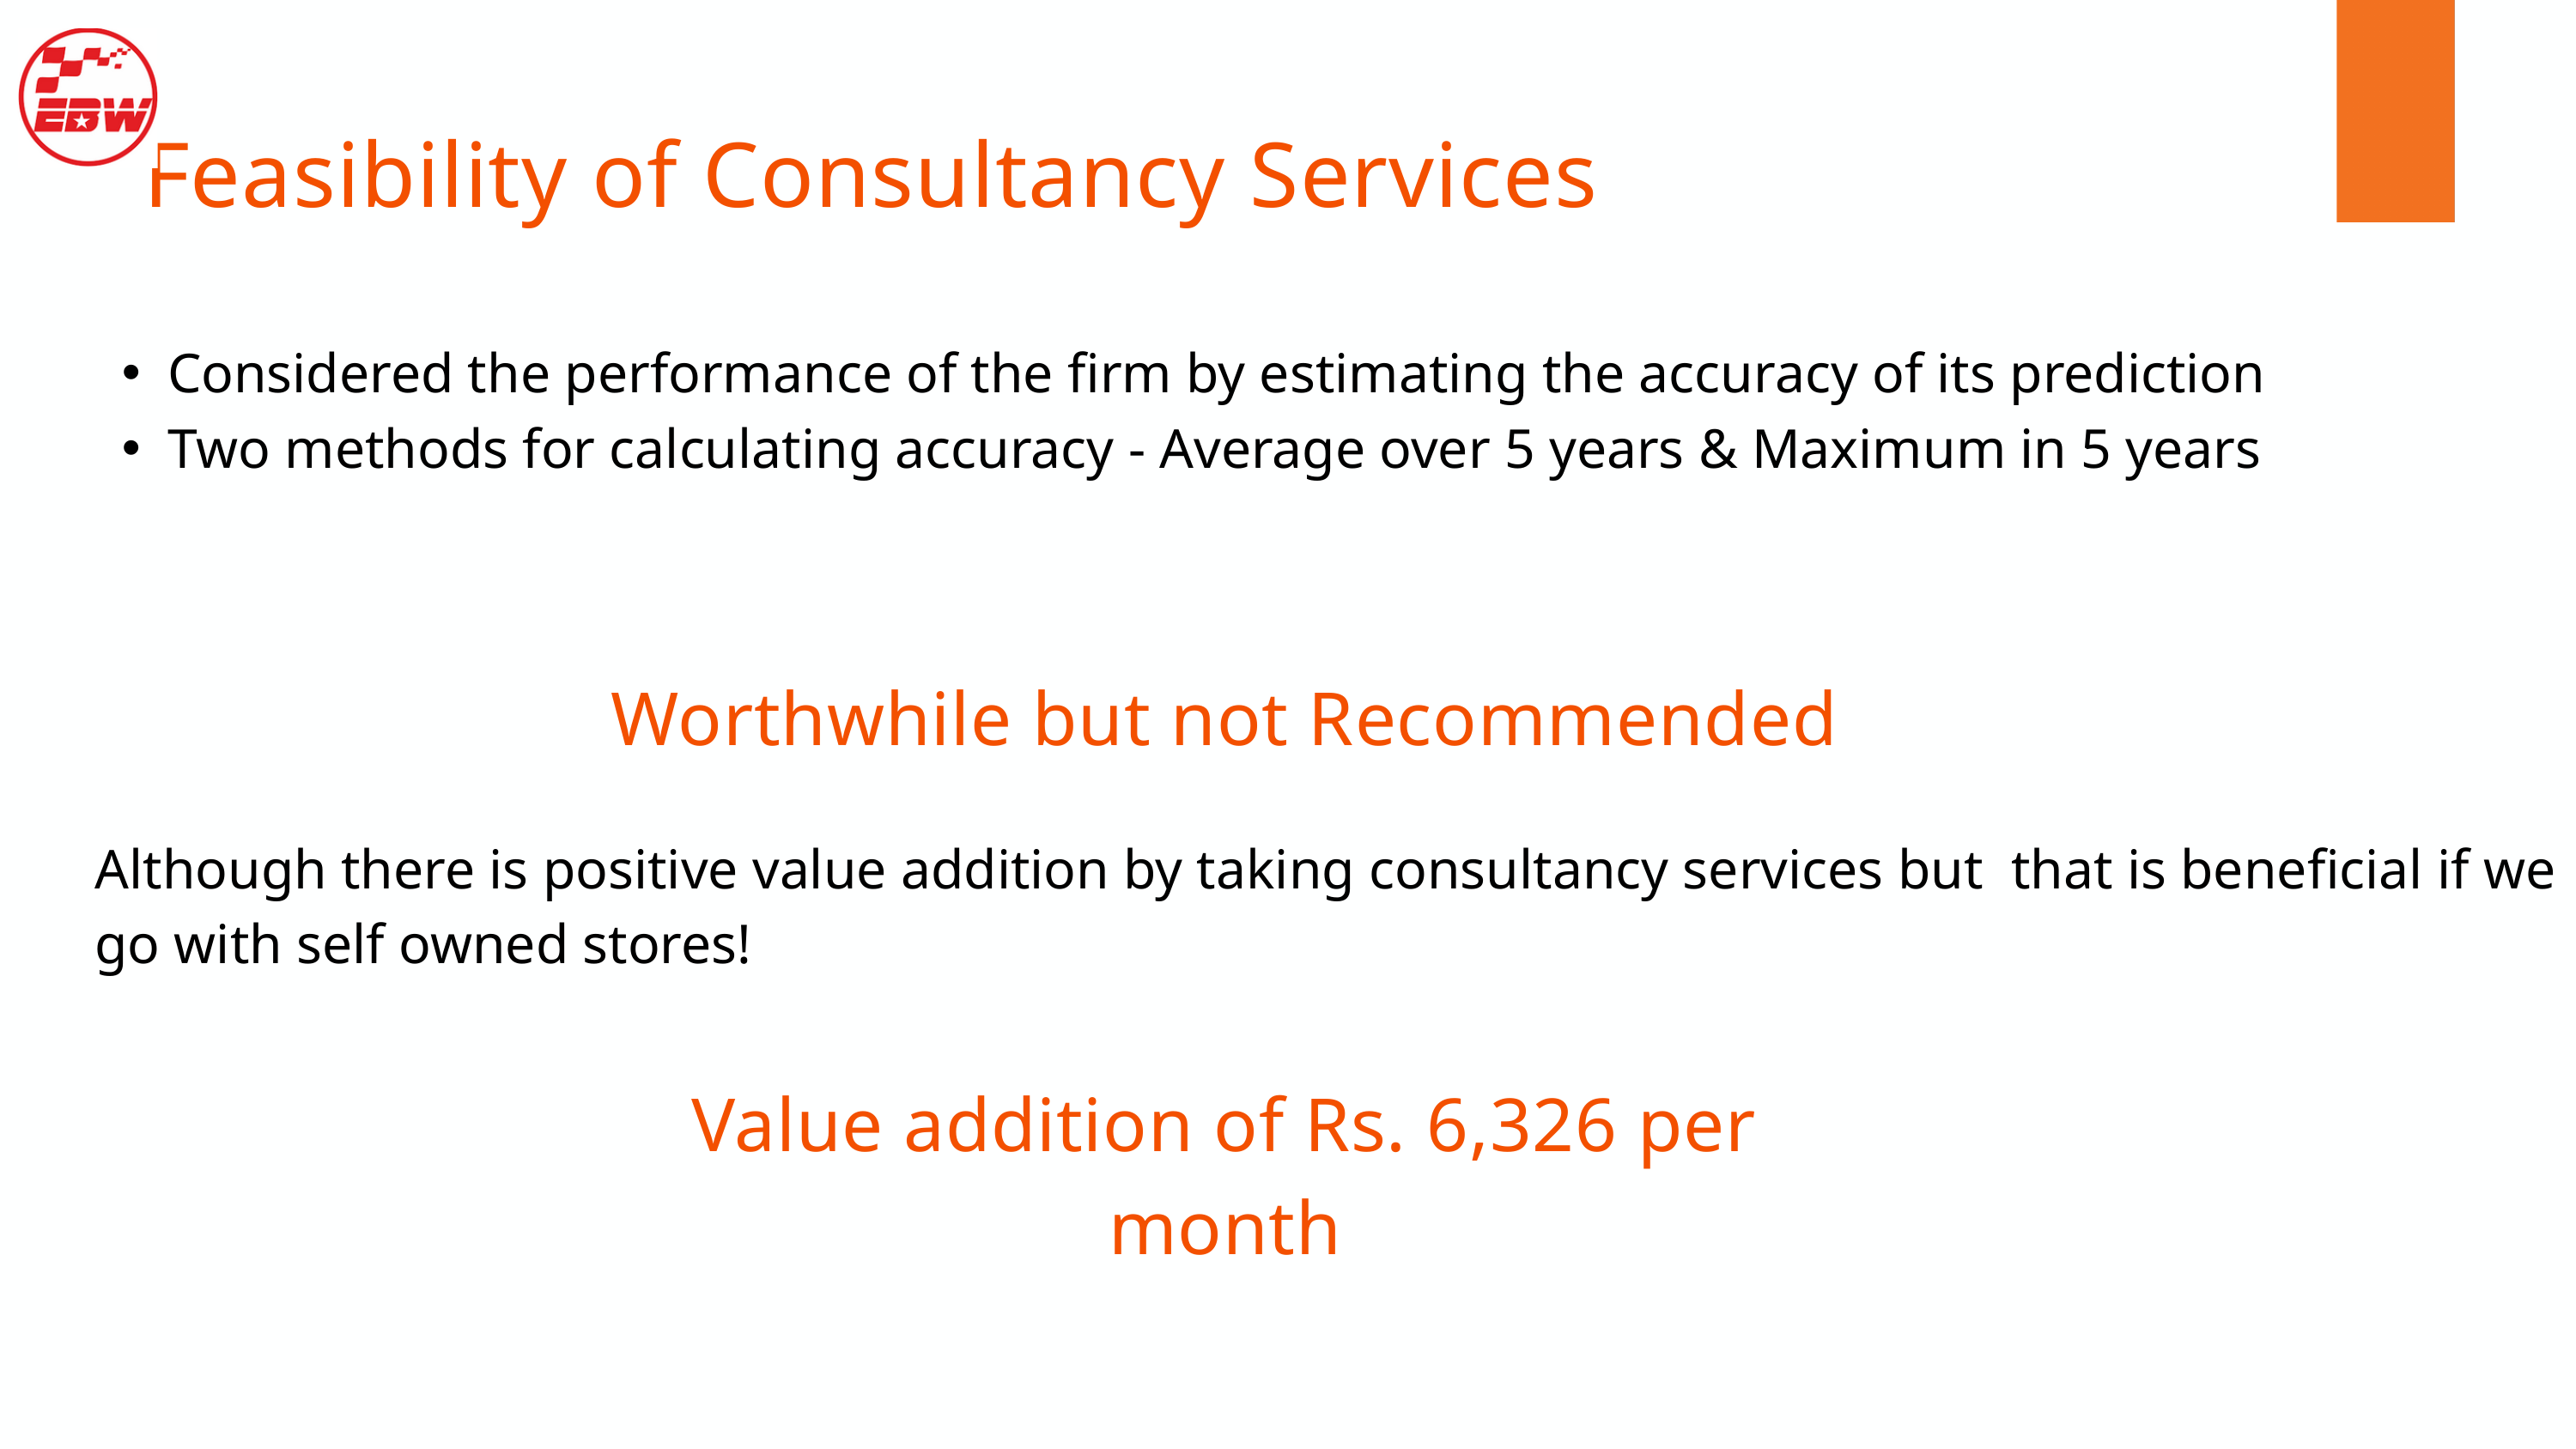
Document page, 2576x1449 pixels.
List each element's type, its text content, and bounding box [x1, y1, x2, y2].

text_box Although there is positive value addition by taking consultancy services but that is beneficial if we go with self owned stores! [94, 824, 2576, 975]
text_box Worthwhile but not Recommended [439, 657, 2012, 761]
text_box Feasibility of Consultancy Services [20, 100, 1724, 226]
text_box [2336, 0, 2576, 222]
text_box Considered the performance of the firm by estimating the accuracy of its prediction Two methods for calculating accuracy - Average over 5 years & Maximum in 5 years [76, 328, 2337, 479]
text_box [17, 28, 158, 169]
text_box Value addition of Rs. 6,326 per month [612, 1064, 1838, 1270]
